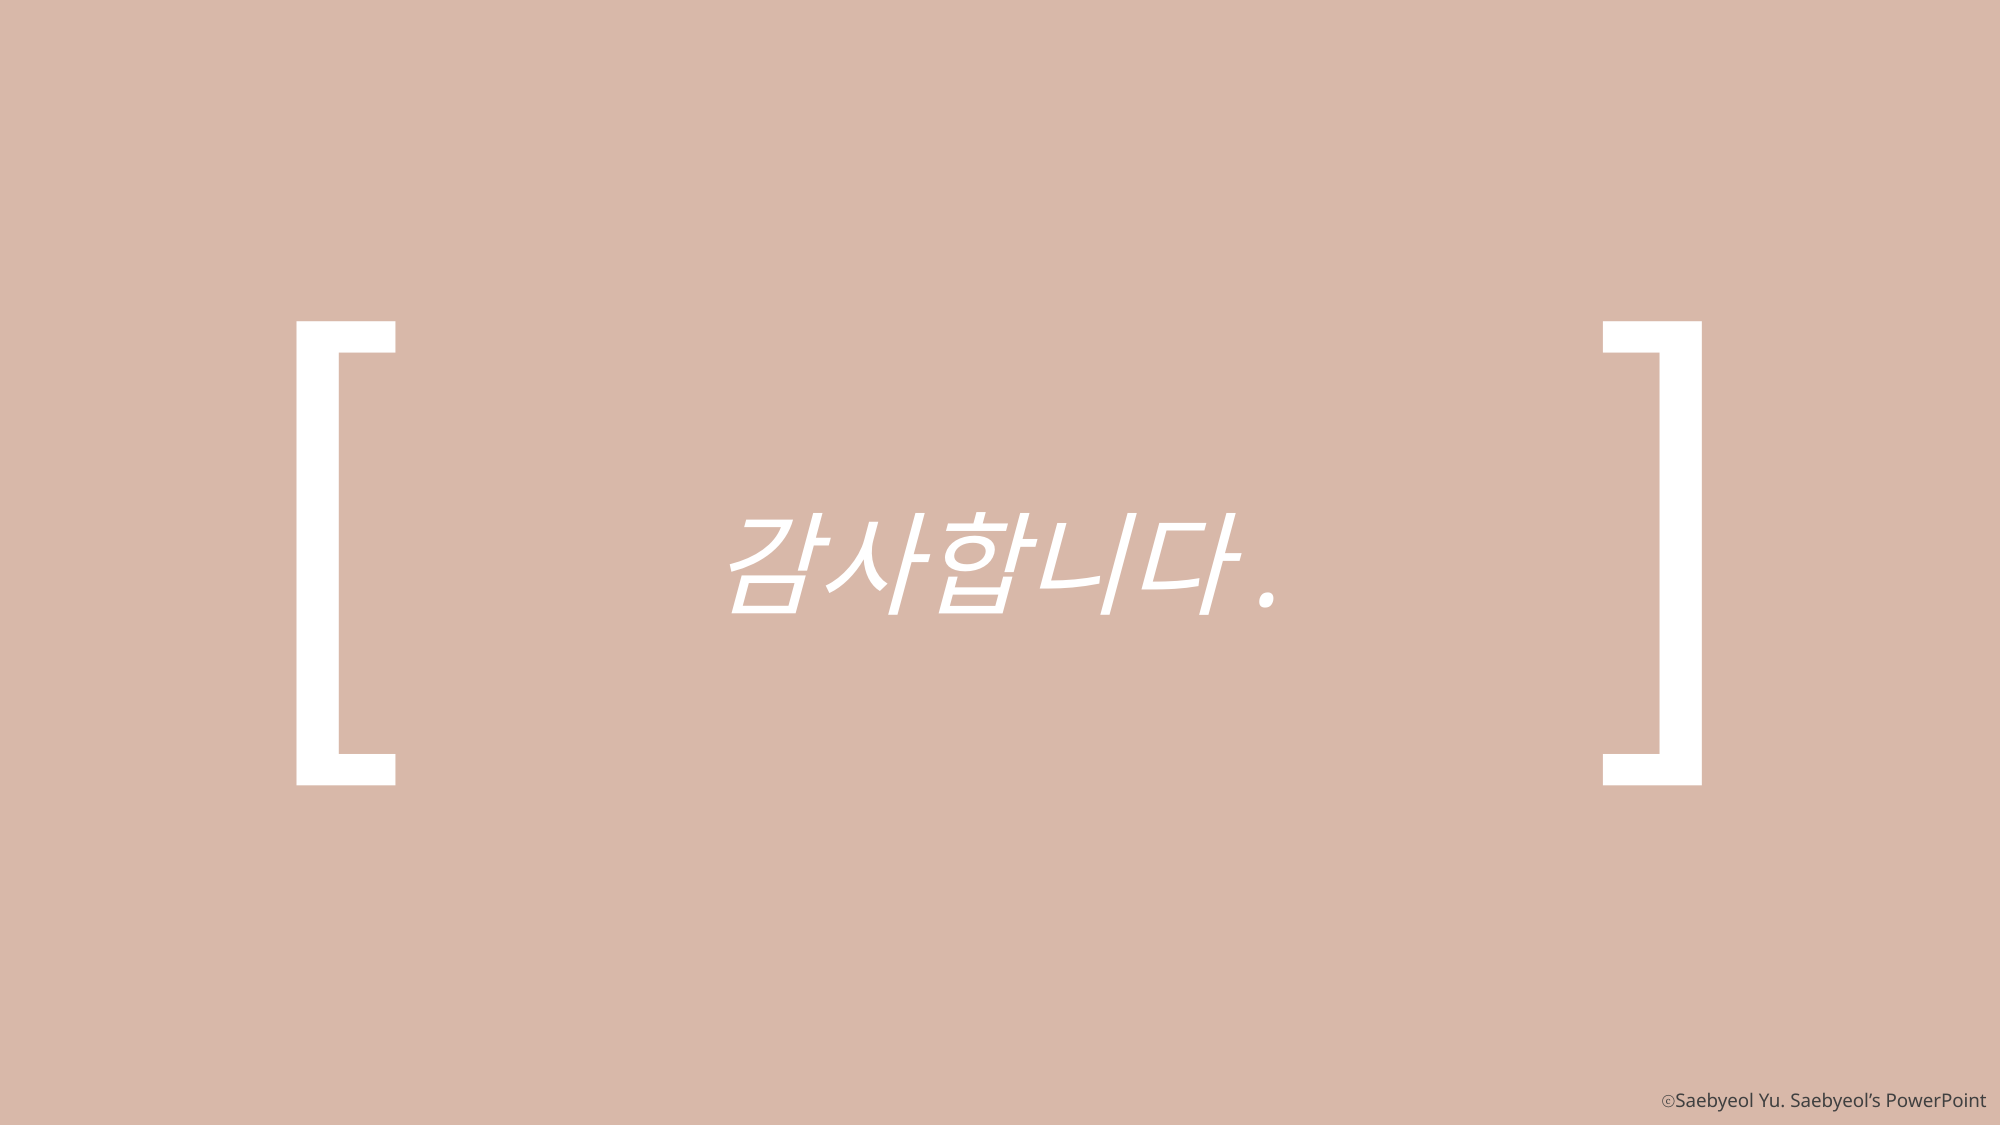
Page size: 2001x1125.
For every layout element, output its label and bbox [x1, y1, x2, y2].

text_box [245, 176, 1755, 796]
